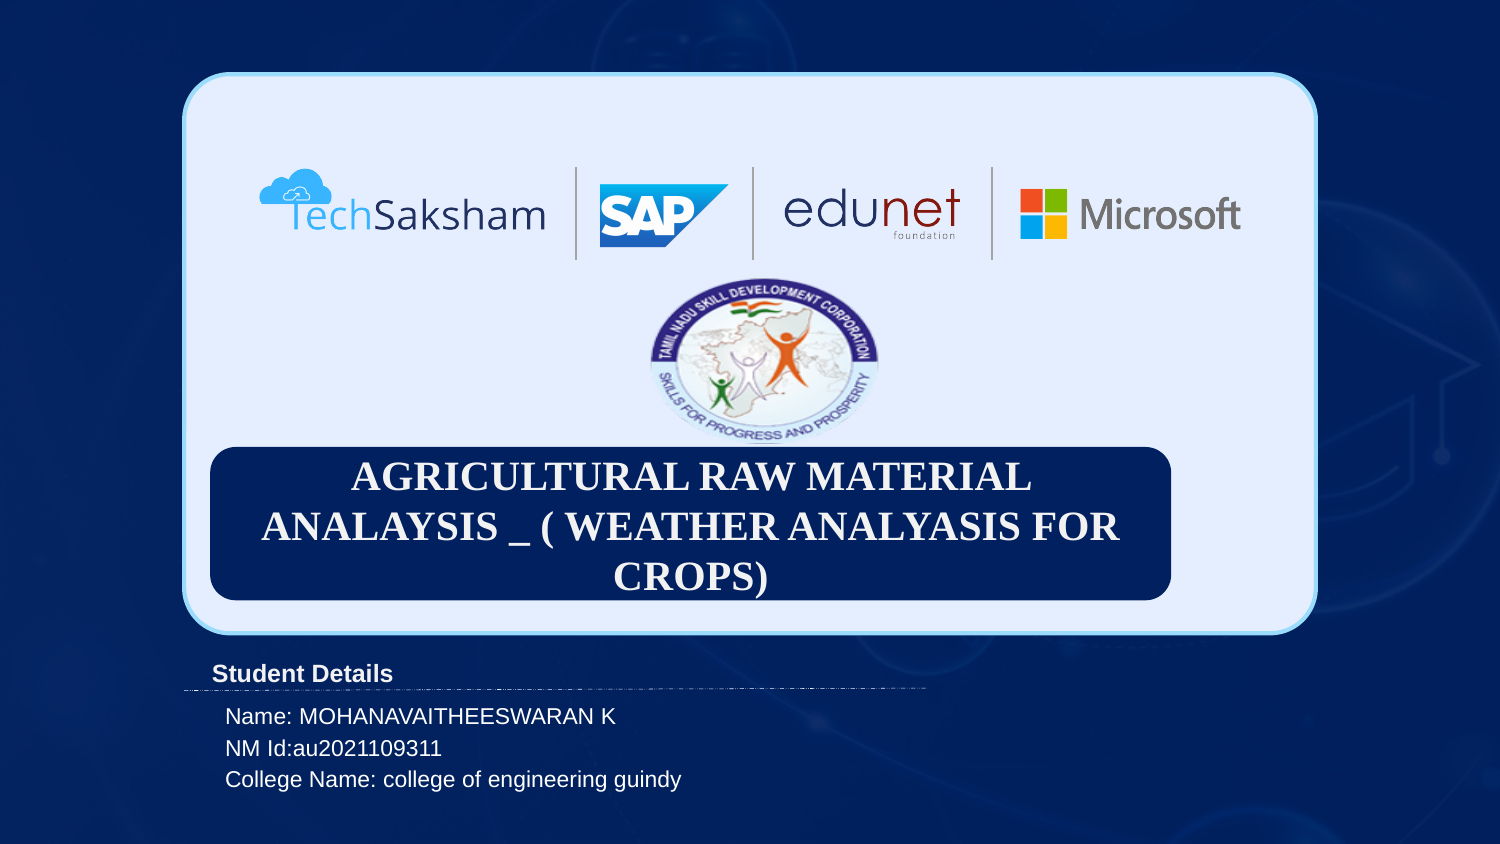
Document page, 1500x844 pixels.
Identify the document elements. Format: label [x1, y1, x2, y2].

text_box [183, 687, 928, 691]
text_box [0, 0, 1500, 844]
picture [645, 273, 883, 447]
text_box [253, 160, 1247, 260]
